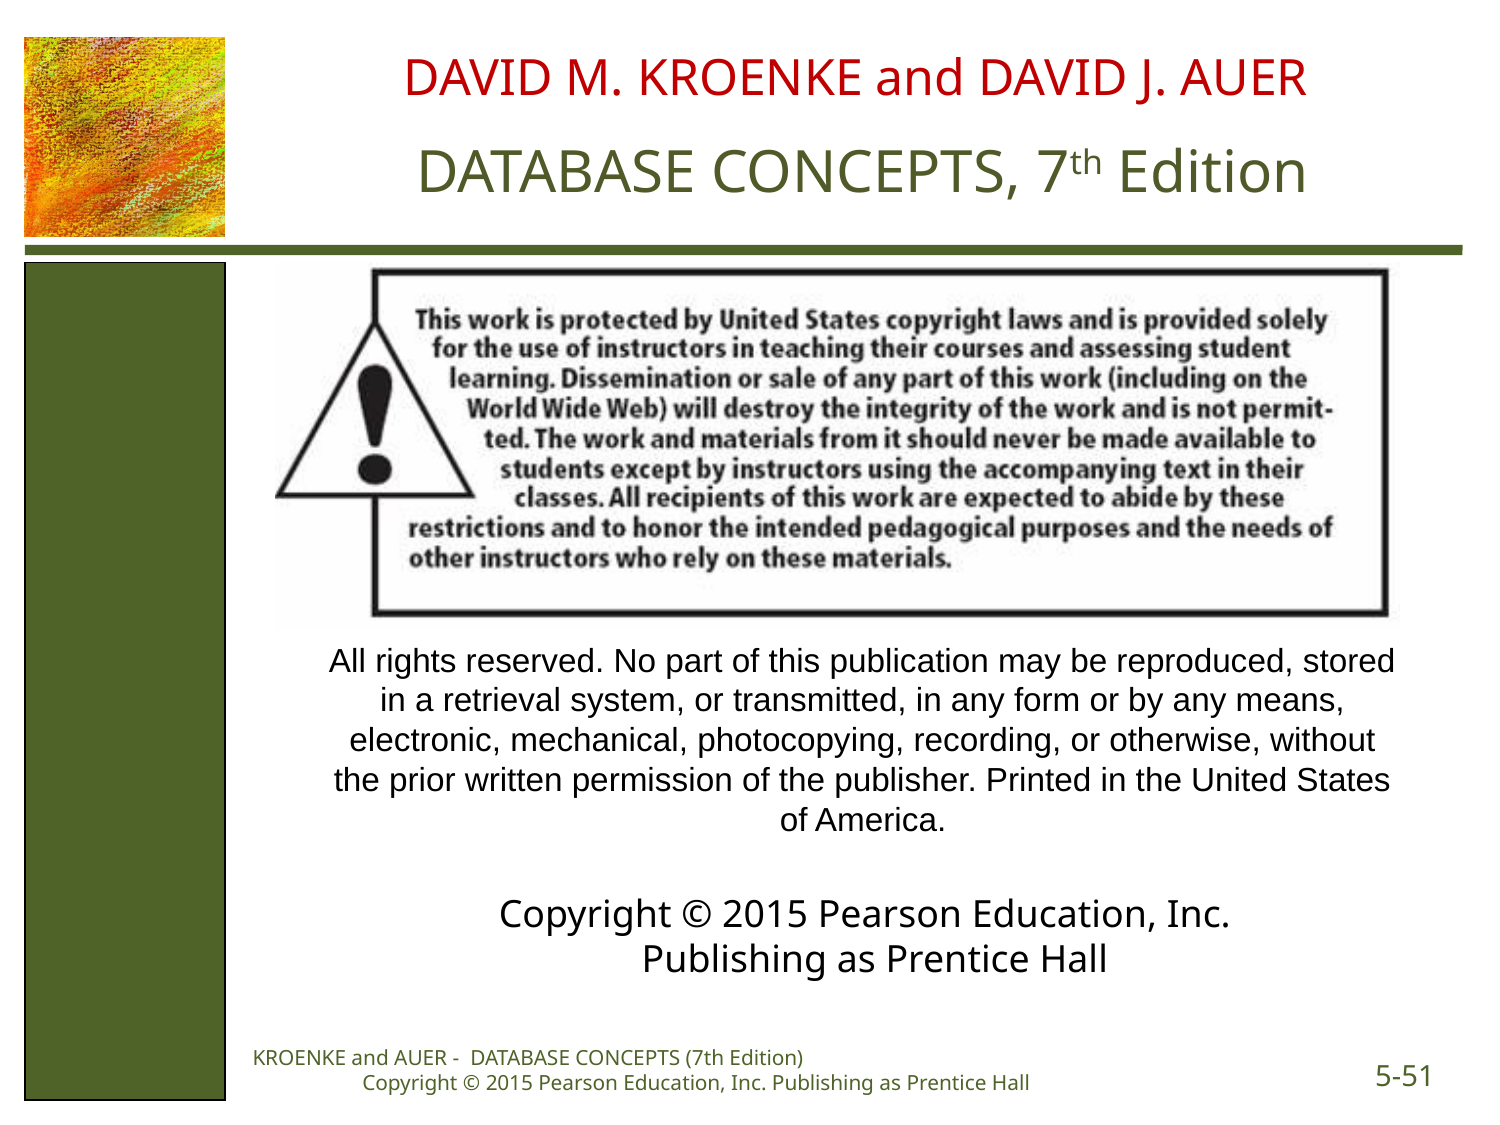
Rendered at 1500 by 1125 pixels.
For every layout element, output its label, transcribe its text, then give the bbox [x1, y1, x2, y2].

picture [24, 37, 225, 237]
text_box DAVID M. KROENKE and DAVID J. AUER DATABASE CONCEPTS, 7th Edition [262, 37, 1463, 212]
text_box All rights reserved. No part of this publication may be reproduced, stored in a retrieval system, or transmitted, in any form or by any means, electronic, mechanical, photocopying, recording, or otherwise, without the prior written permission of the publisher. Printed in the United States of America. [313, 631, 1413, 846]
text_box Copyright © 2015 Pearson Education, Inc. Publishing as Prentice Hall [312, 887, 1438, 988]
slide_number 5-51 [1287, 1049, 1451, 1103]
picture [274, 262, 1401, 630]
footer KROENKE and AUER - DATABASE CONCEPTS (7th Edition) Copyright © 2015 Pearson Education, Inc. Publishing as Prentice Hall [237, 1037, 1088, 1104]
